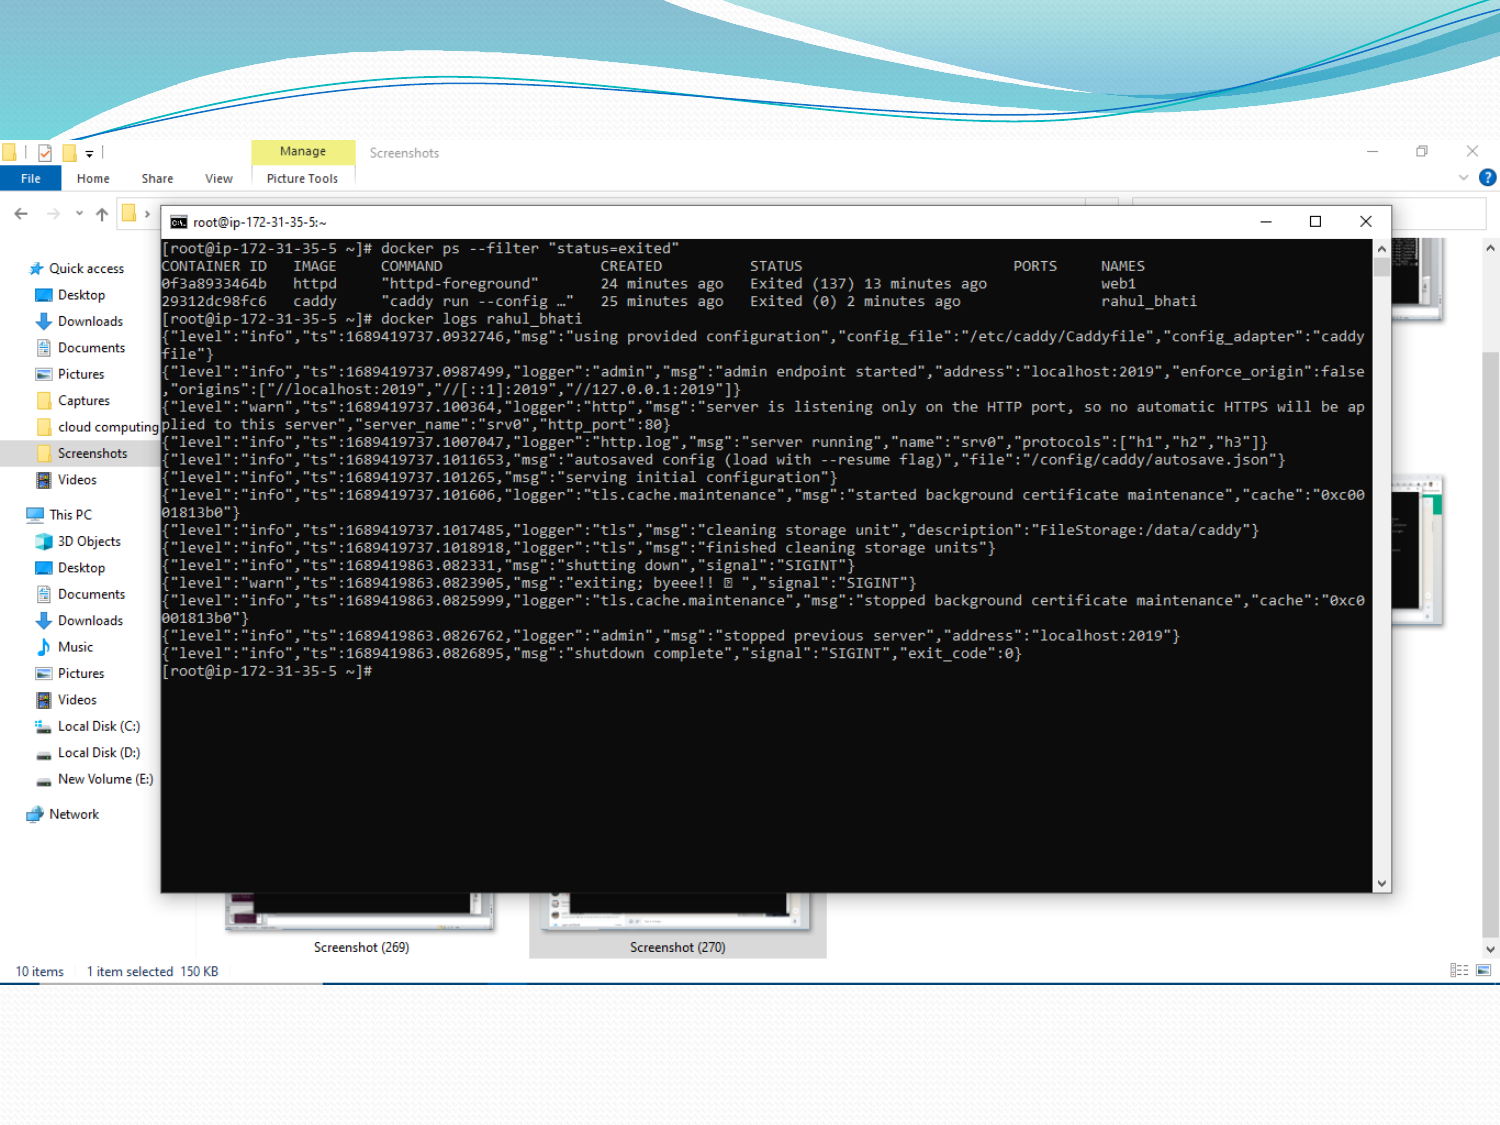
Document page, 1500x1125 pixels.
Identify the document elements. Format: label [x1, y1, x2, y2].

picture [0, 140, 1500, 985]
